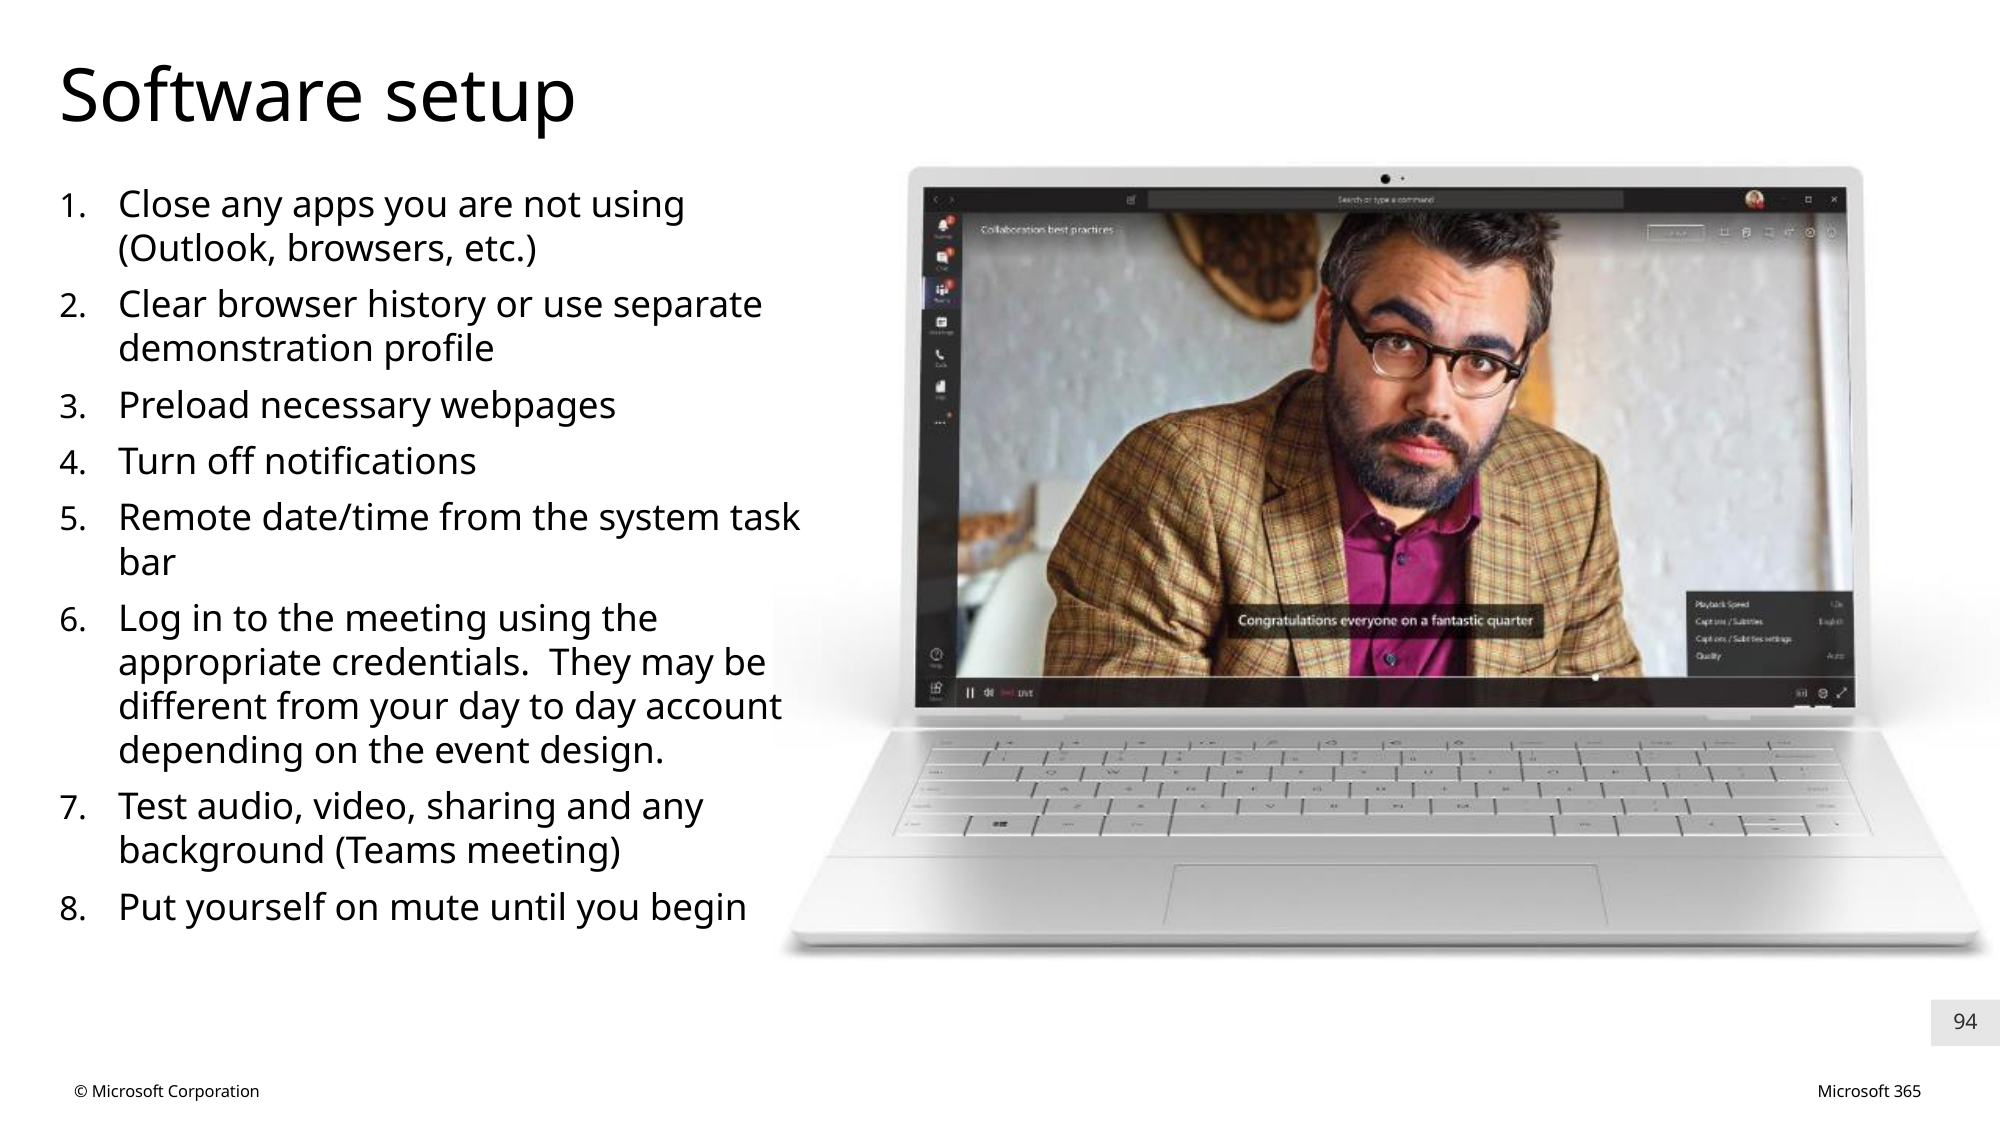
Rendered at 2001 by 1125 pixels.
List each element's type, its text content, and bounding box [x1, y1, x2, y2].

list Close any apps you are not using (Outlook, browsers, etc.) Clear browser history or use separate demonstration profile Preload necessary webpages Turn off notifications Remote date/time from the system task bar Log in to the meeting using the appropriate credentials. They may be different from your day to day account depending on the event design. Test audio, video, sharing and any background (Teams meeting) Put yourself on mute until you begin [59, 180, 773, 891]
picture [773, 134, 2000, 991]
text_box 94 [1931, 999, 2000, 1047]
title Software setup [59, 47, 1882, 180]
text_box © Microsoft Corporation Microsoft 365 [59, 1073, 1960, 1093]
